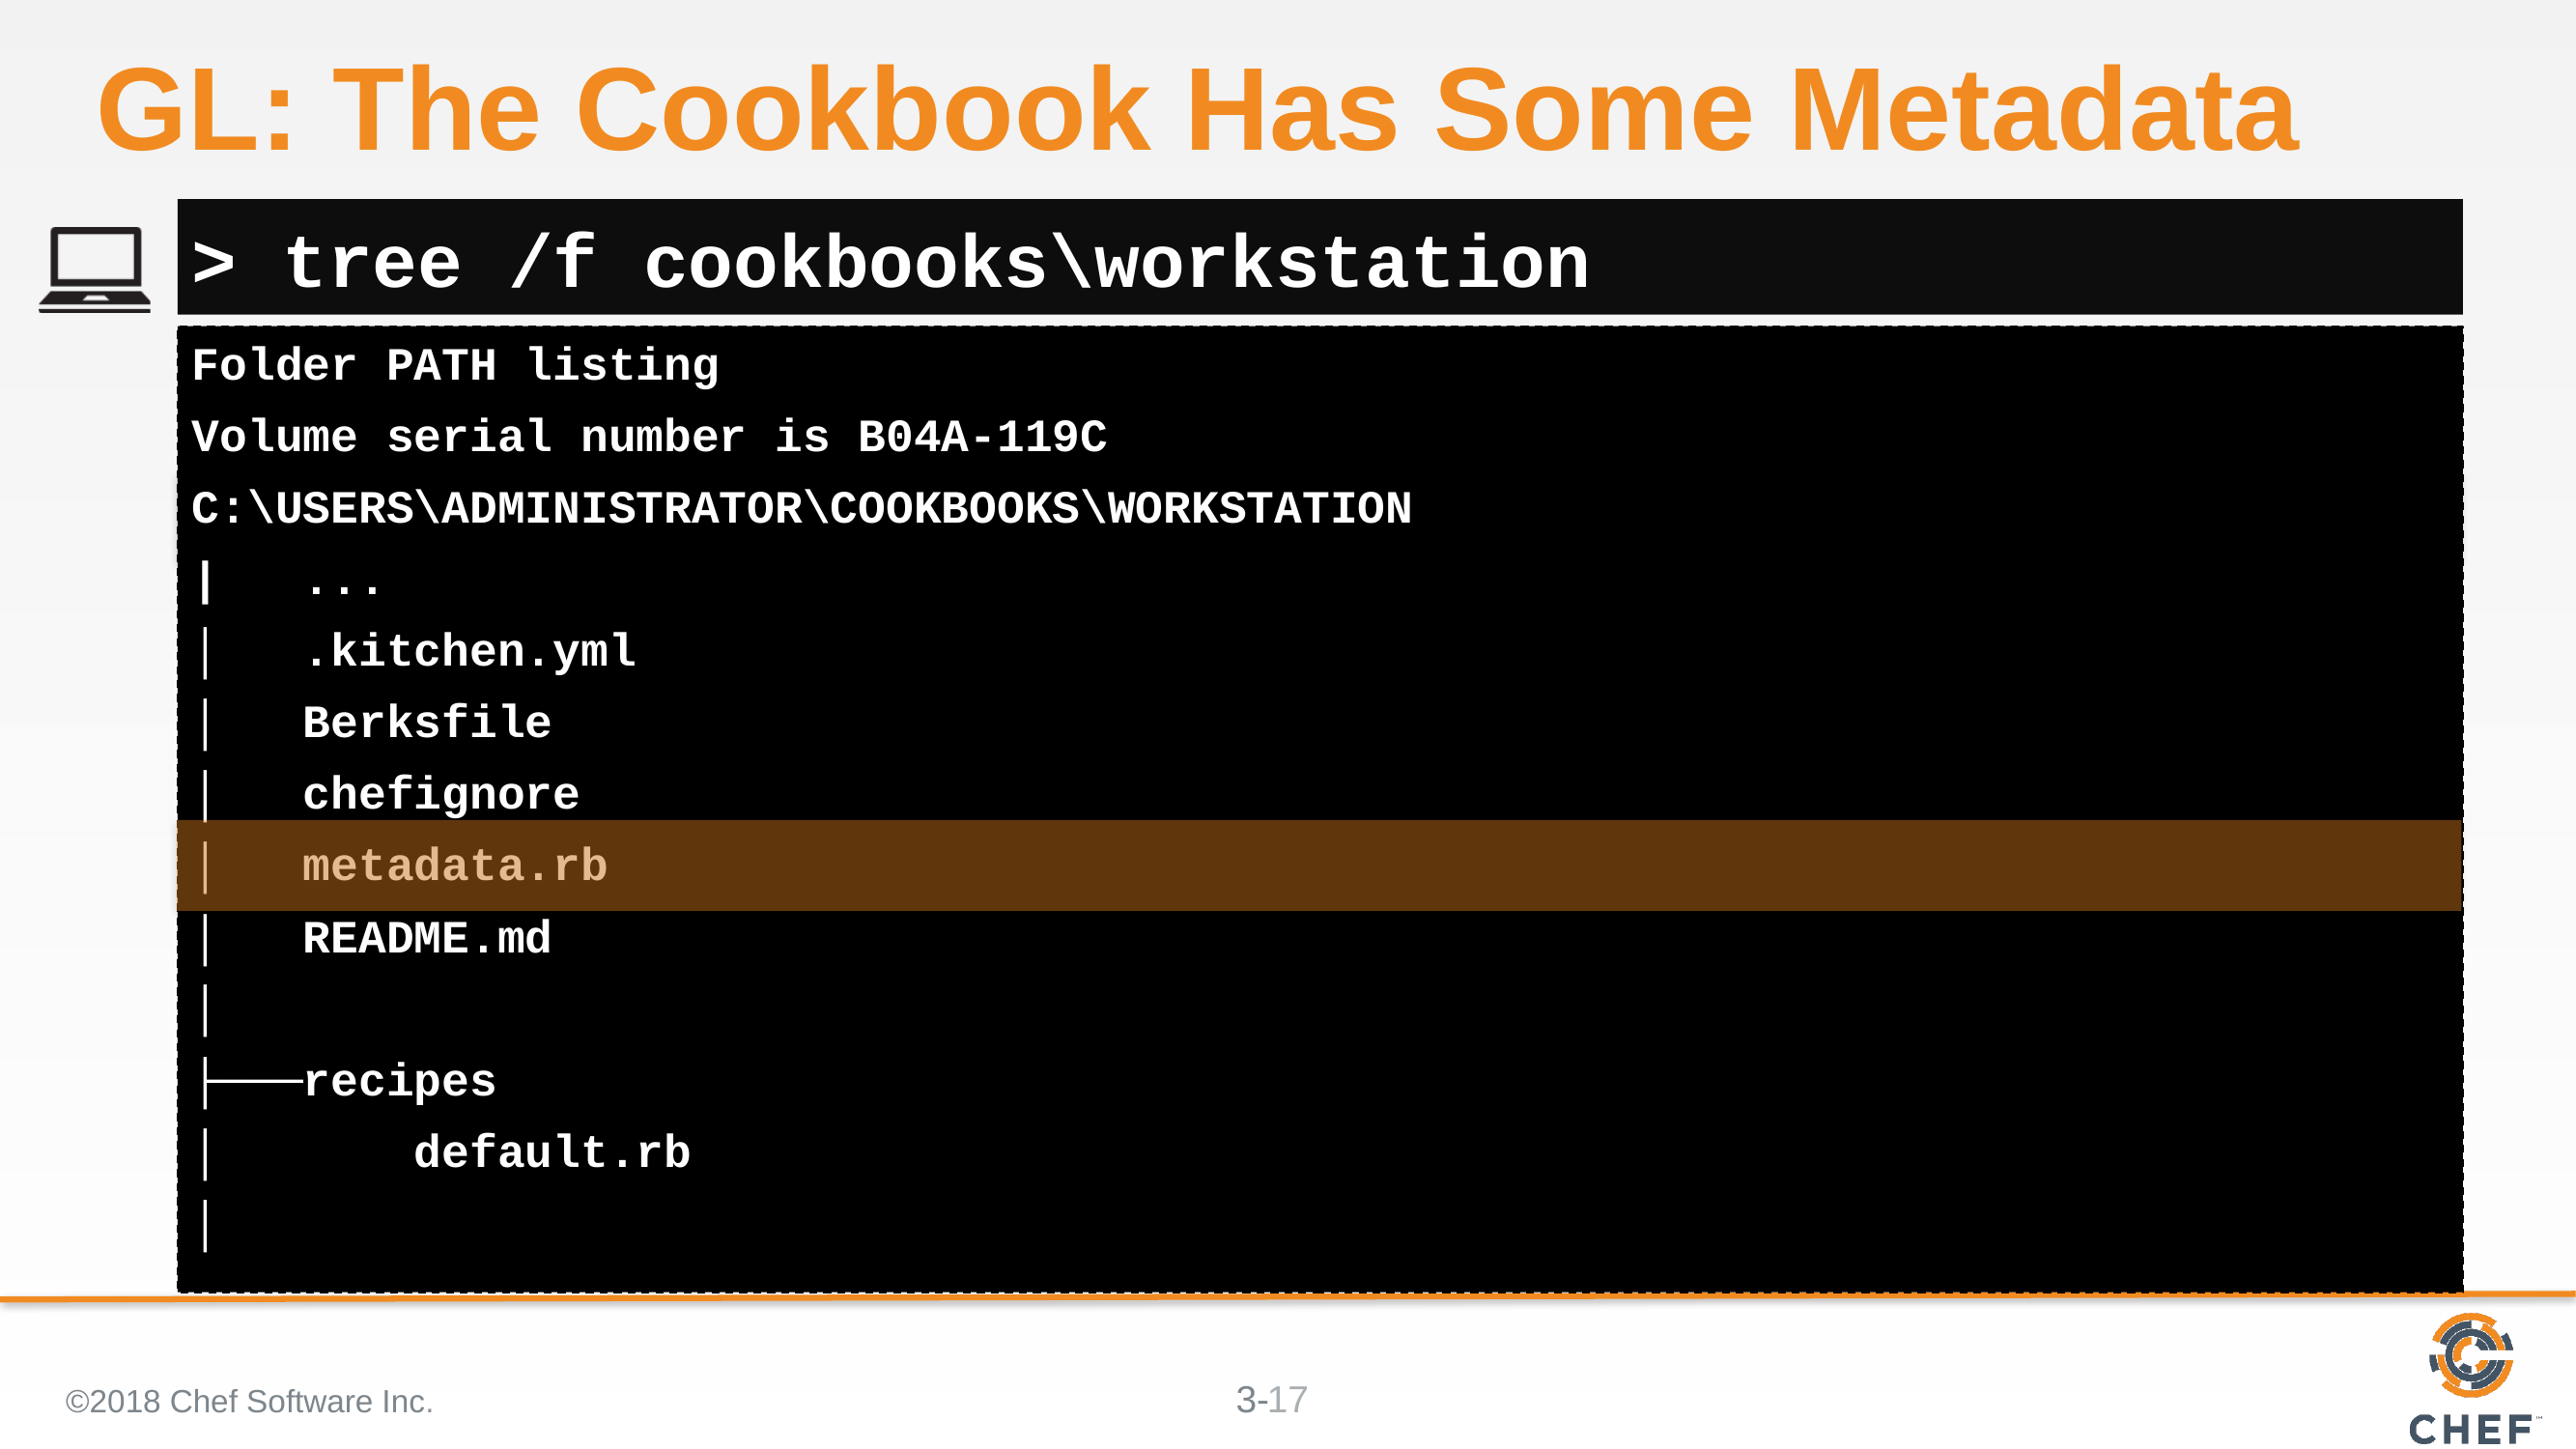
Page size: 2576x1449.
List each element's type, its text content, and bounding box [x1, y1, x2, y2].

slide_number 17 [998, 1359, 1578, 1437]
list > tree /f cookbooks\workstation [177, 199, 2463, 315]
text_box [176, 819, 2462, 912]
list Folder PATH listing Volume serial number is B04A-119C C:\USERS\ADMINISTRATOR\COOKBOOKS\WORKSTATION | ... │ .kitchen.yml │ Berksfile │ chefignore │ metadata.rb │ README.md │ ├───recipes │ default.rb │ [177, 326, 2464, 820]
title GL: The Cookbook Has Some Metadata [96, 48, 2463, 180]
footer ©2018 Chef Software Inc. [51, 1359, 952, 1440]
picture [2399, 1297, 2550, 1449]
list Folder PATH listing Volume serial number is B04A-119C C:\USERS\ADMINISTRATOR\COOKBOOKS\WORKSTATION | ... │ .kitchen.yml │ Berksfile │ chefignore │ metadata.rb │ README.md │ ├───recipes │ default.rb │ [177, 922, 2464, 1293]
